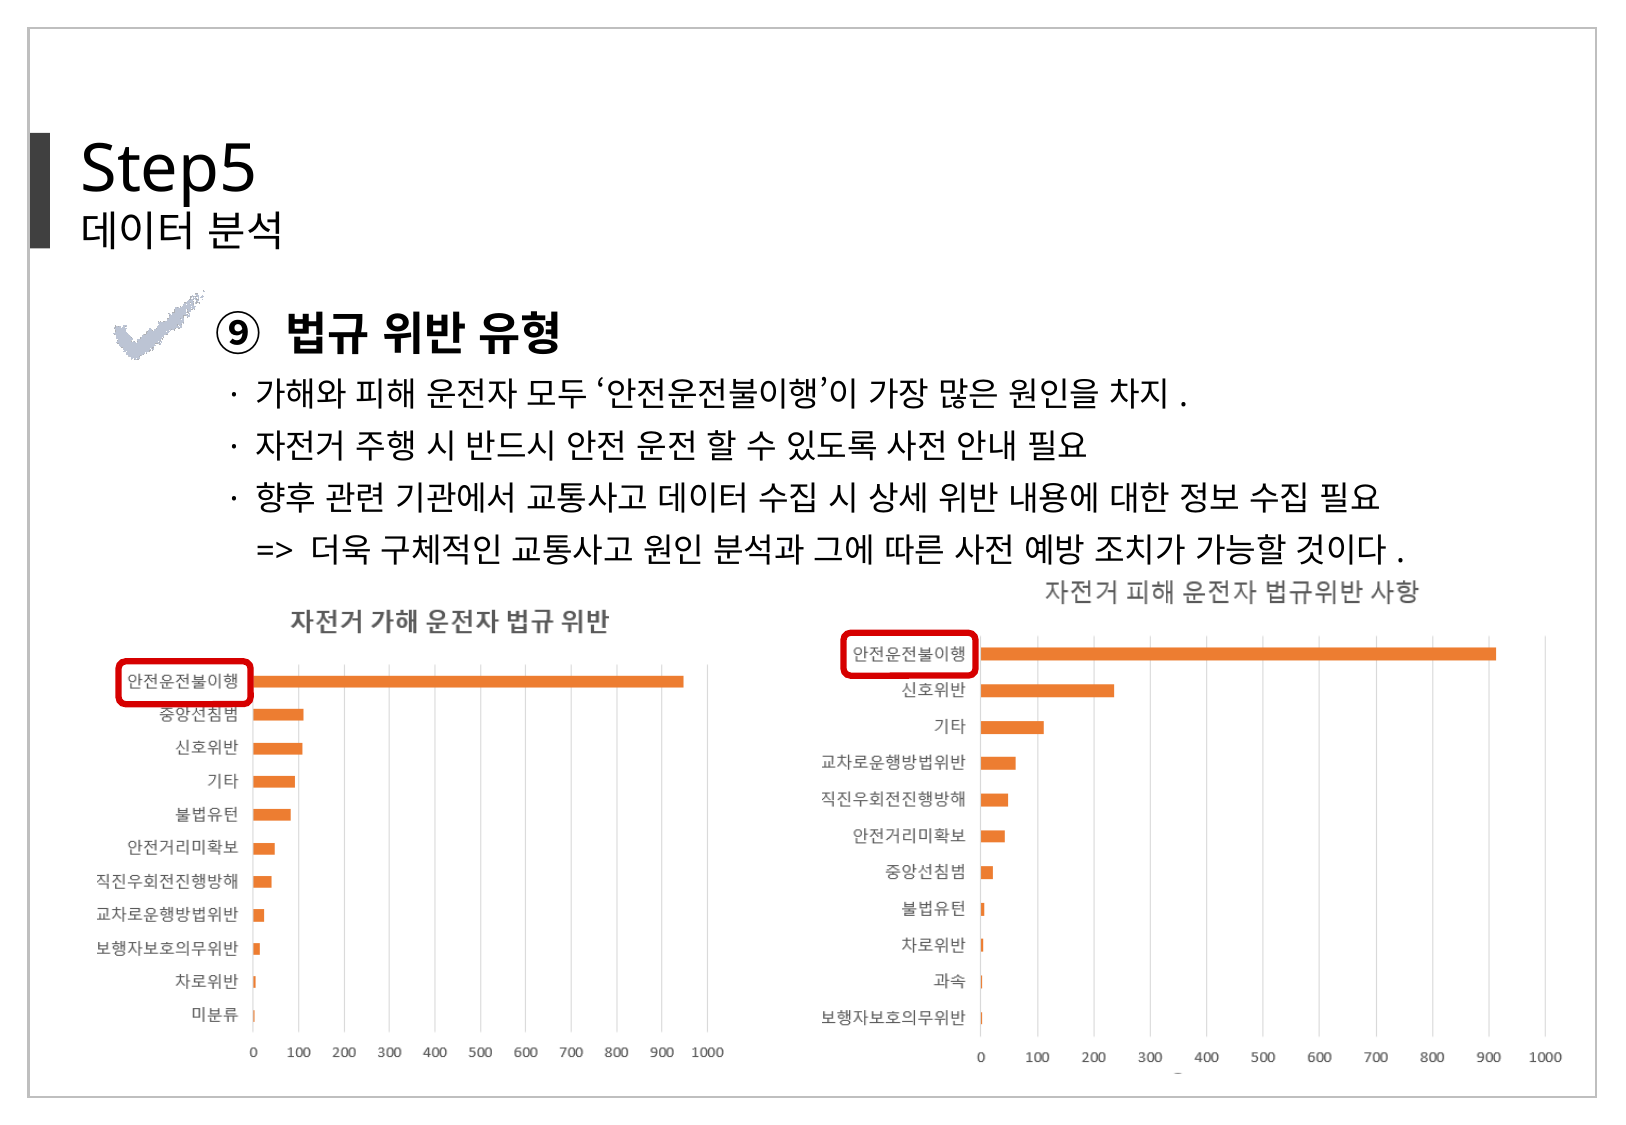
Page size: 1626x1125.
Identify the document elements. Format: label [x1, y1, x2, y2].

picture [822, 549, 1587, 1074]
text_box [27, 27, 1597, 1098]
text_box [94, 284, 1569, 580]
picture [97, 580, 790, 1072]
